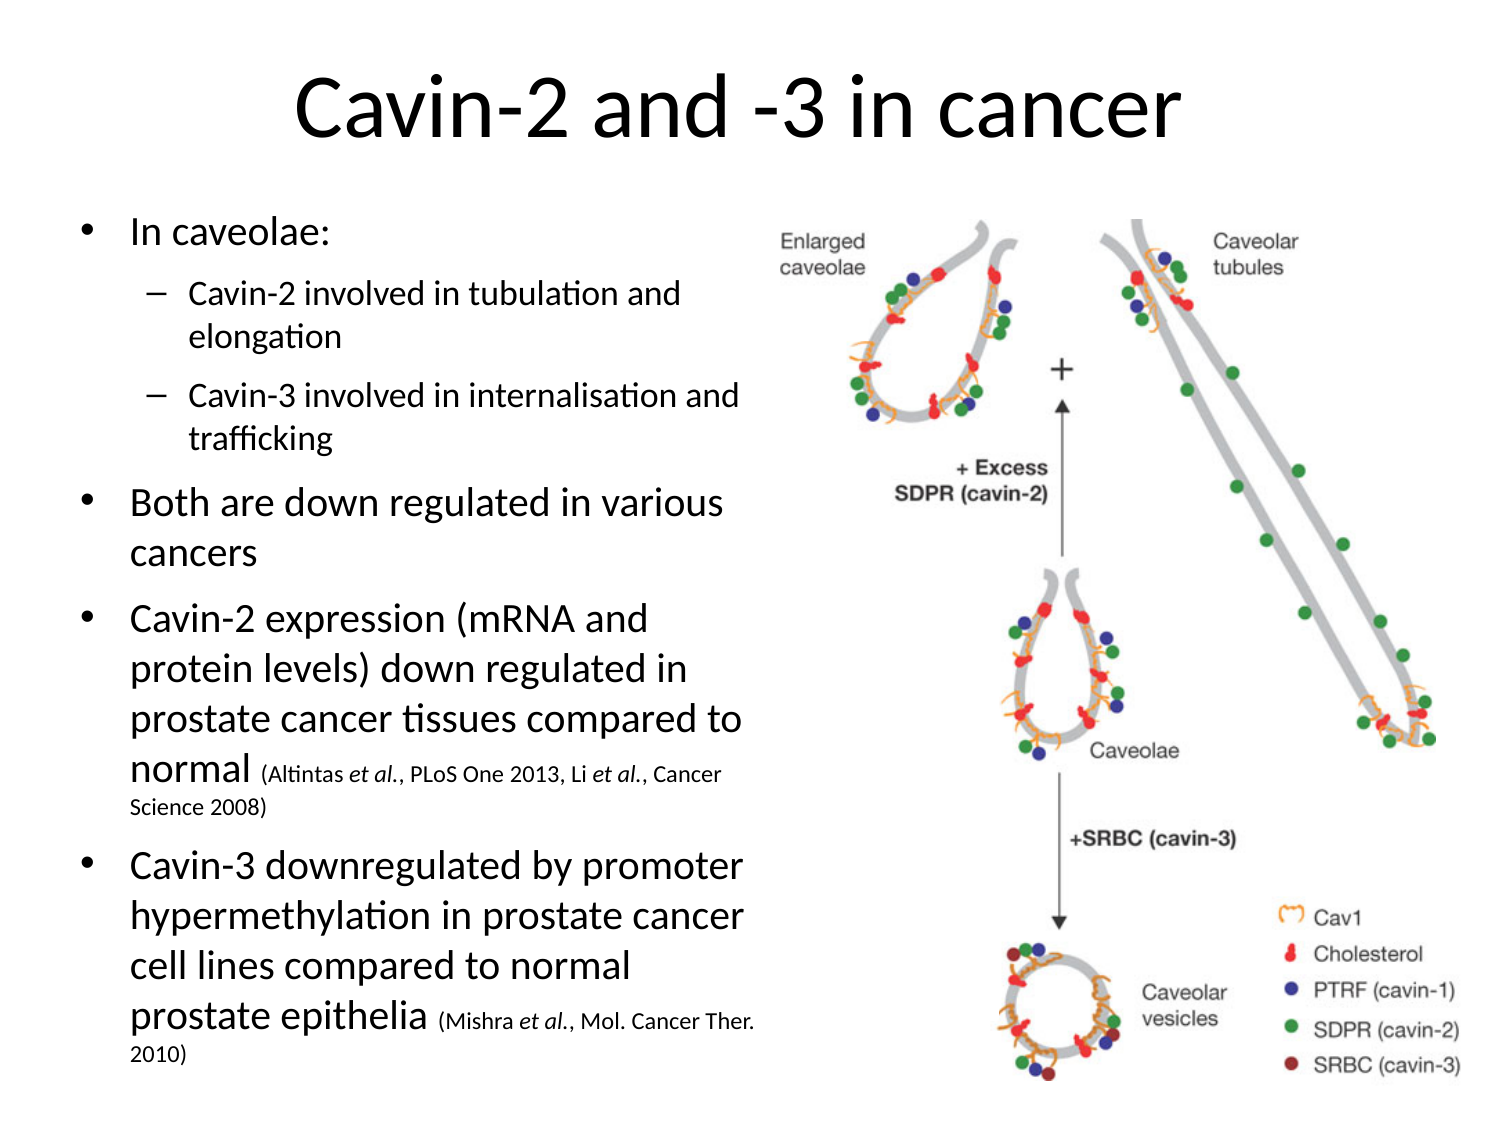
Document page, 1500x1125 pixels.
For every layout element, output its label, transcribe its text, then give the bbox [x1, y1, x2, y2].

list In caveolae: Cavin-2 involved in tubulation and elongation Cavin-3 involved in internalisation and trafficking Both are down regulated in various cancers Cavin-2 expression (mRNA and protein levels) down regulated in prostate cancer tissues compared to normal (Altintas et al., PLoS One 2013, Li et al., Cancer Science 2008) Cavin-3 downregulated by promoter hypermethylation in prostate cancer cell lines compared to normal prostate epithelia (Mishra et al., Mol. Cancer Ther. 2010) [64, 196, 788, 1083]
title Cavin-2 and -3 in cancer [75, 7, 1425, 195]
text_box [537, 219, 1489, 1095]
